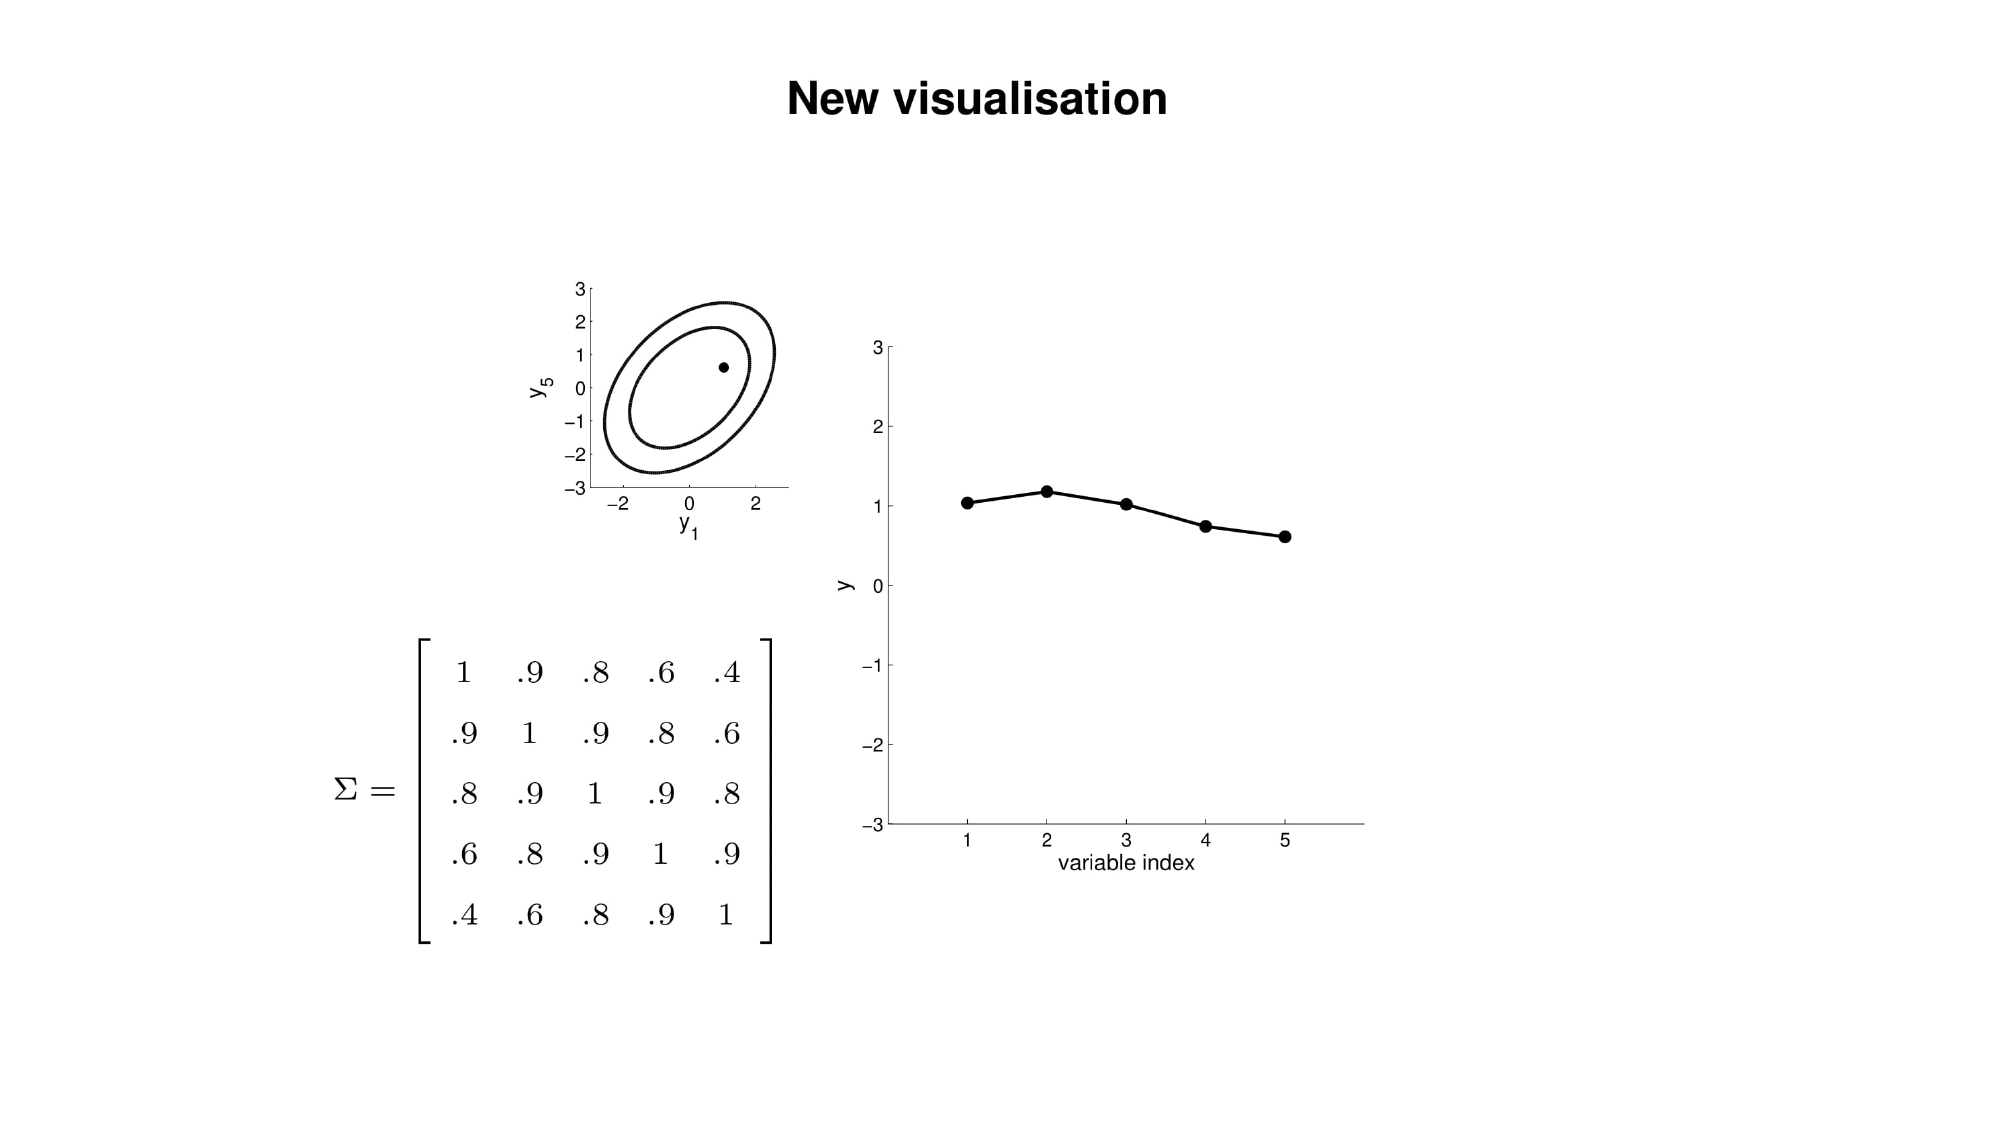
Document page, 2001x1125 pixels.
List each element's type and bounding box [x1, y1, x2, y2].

picture [272, 0, 1728, 1125]
